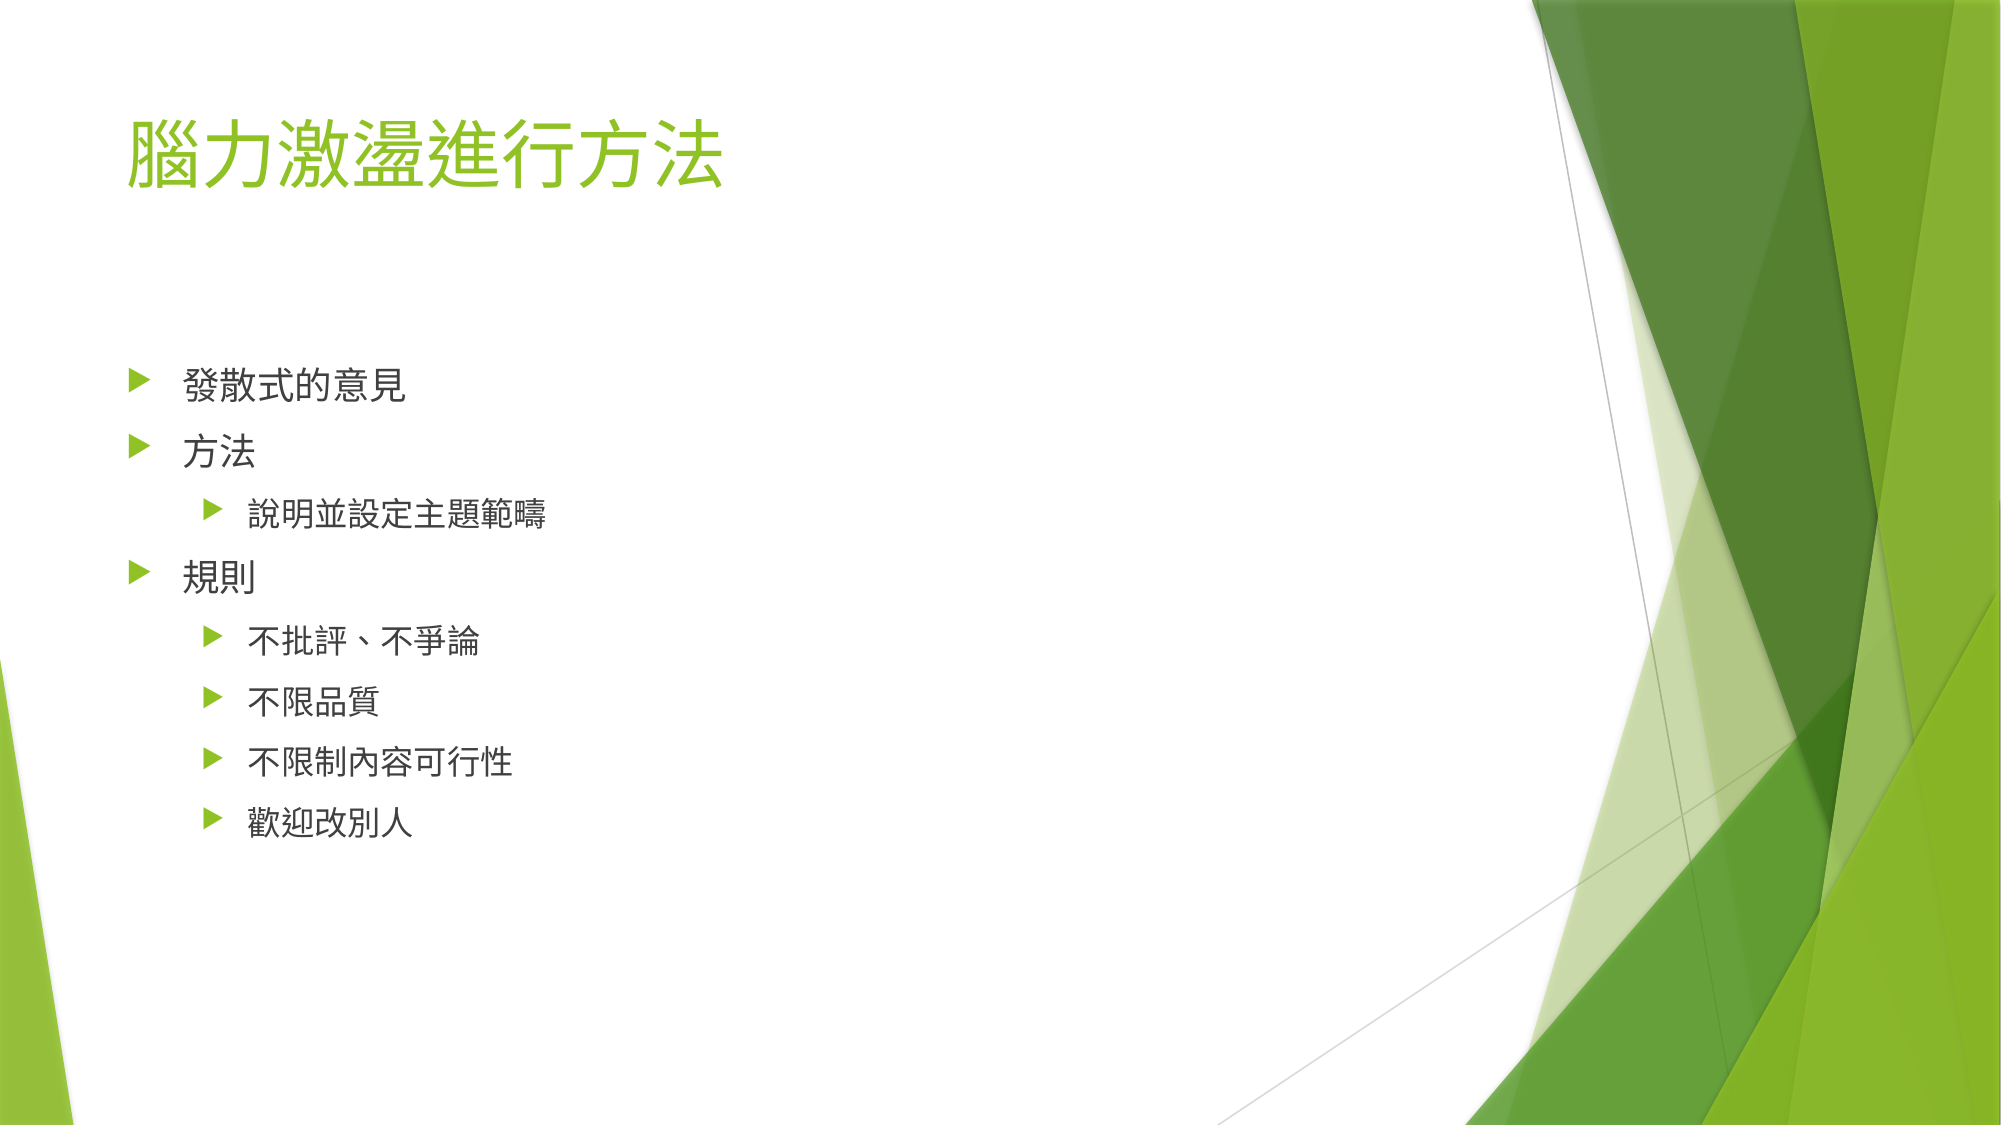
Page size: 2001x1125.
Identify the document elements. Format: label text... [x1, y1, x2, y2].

list 發散式的意見 方法 說明並設定主題範疇 規則 不批評、不爭論 不限品質 不限制內容可行性 歡迎改別人 [111, 354, 1522, 992]
title 腦力激盪進行方法 [111, 99, 1522, 317]
